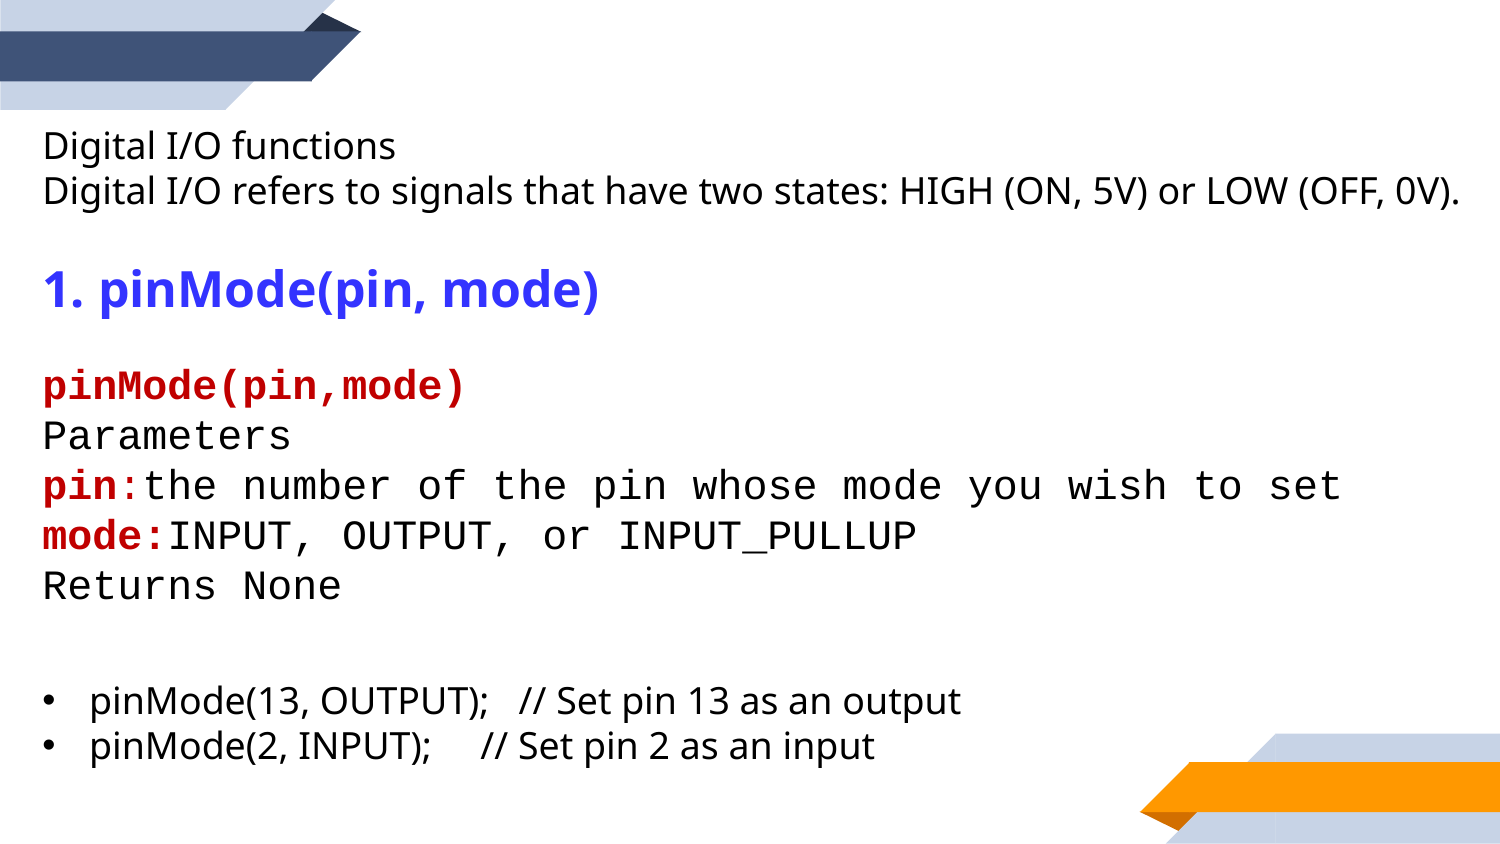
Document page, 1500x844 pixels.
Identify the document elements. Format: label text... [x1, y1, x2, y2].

text_box Digital I/O functions Digital I/O refers to signals that have two states: HIGH (ON, 5V) or LOW (OFF, 0V). 1. pinMode(pin, mode) pinMode(pin,mode) Parameters pin:the number of the pin whose mode you wish to set mode:INPUT, OUTPUT, or INPUT_PULLUP Returns None pinMode(13, OUTPUT); // Set pin 13 as an output pinMode(2, INPUT); // Set pin 2 as an input [27, 88, 1500, 810]
